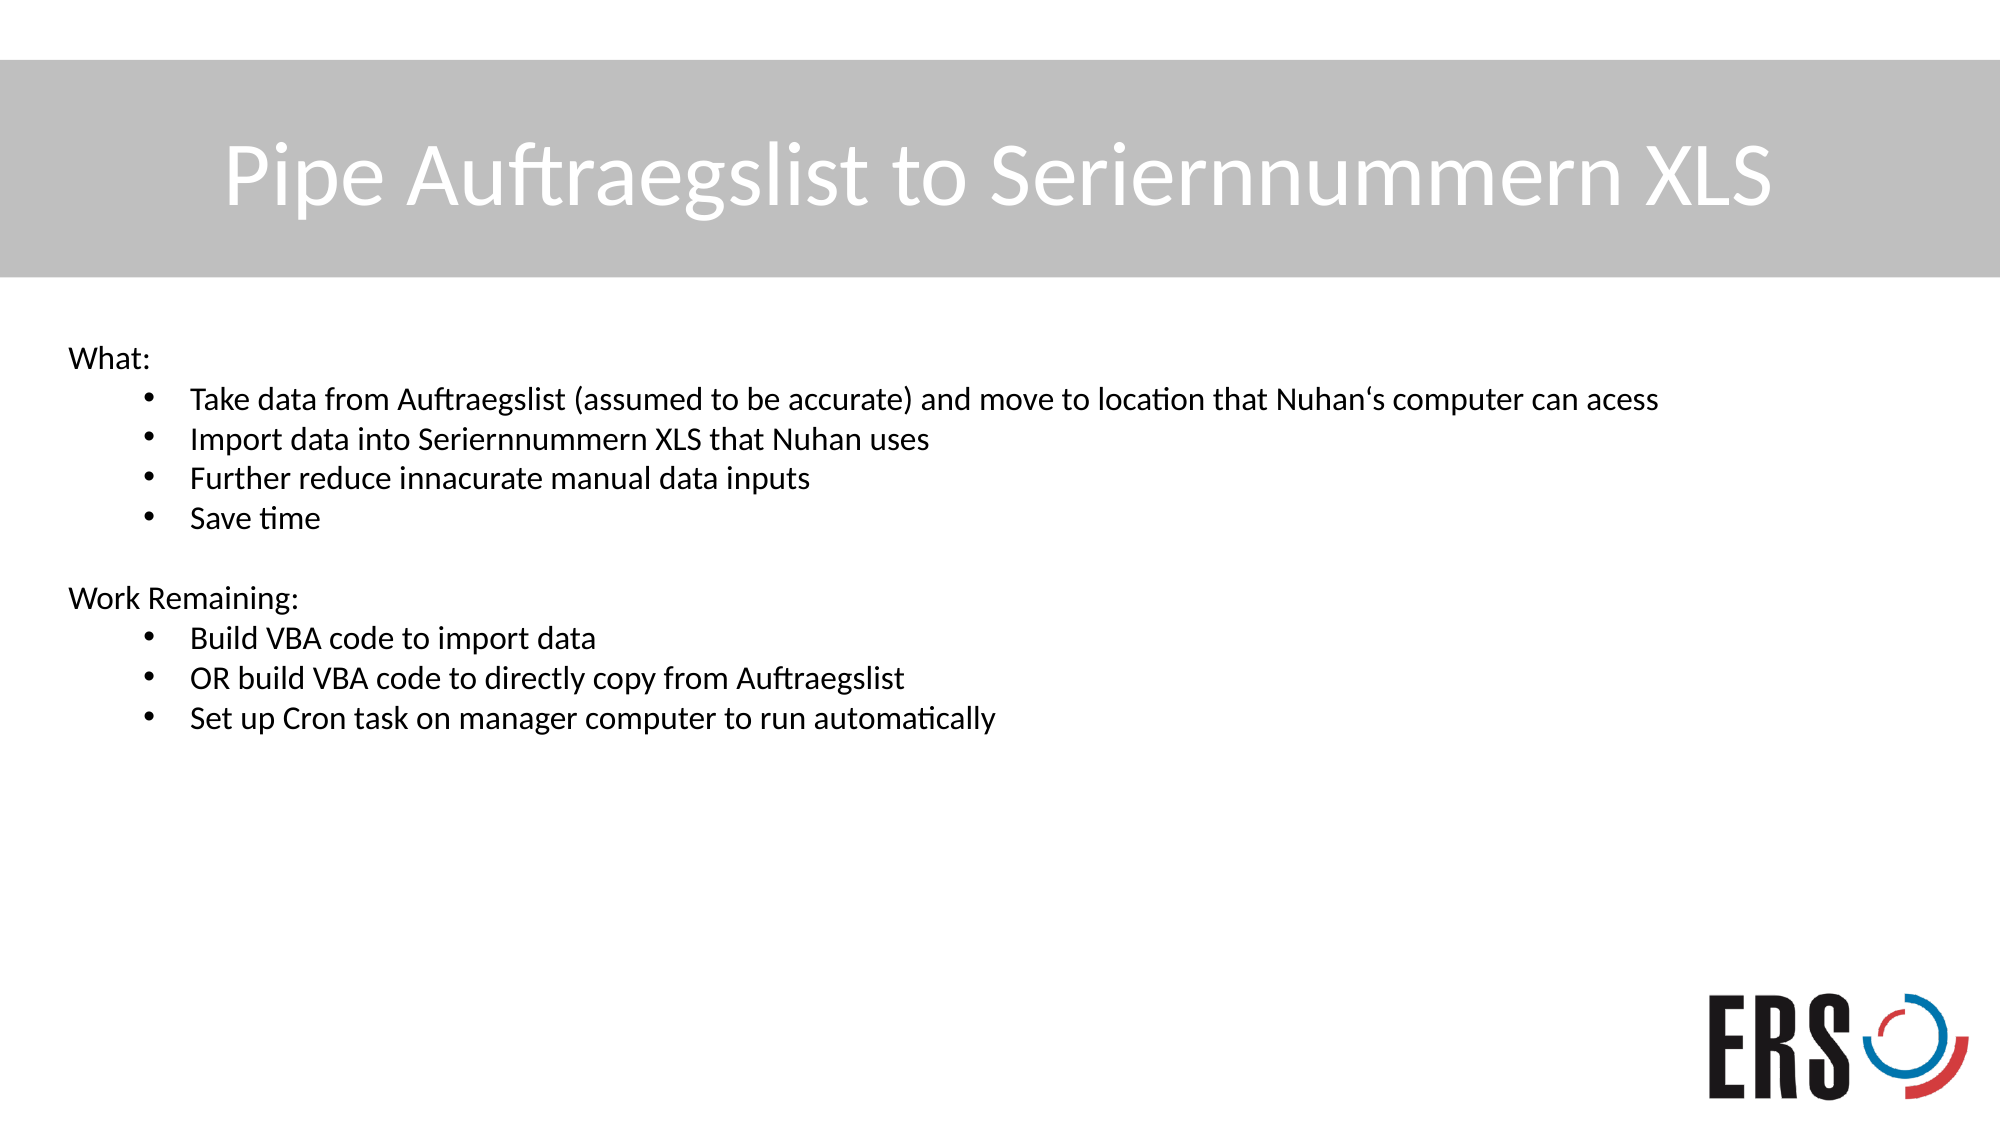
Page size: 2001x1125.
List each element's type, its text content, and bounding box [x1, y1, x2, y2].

text_box What: Take data from Auftraegslist (assumed to be accurate) and move to location that Nuhan‘s computer can acess Import data into Seriernnummern XLS that Nuhan uses Further reduce innacurate manual data inputs Save time Work Remaining: Build VBA code to import data OR build VBA code to directly copy from Auftraegslist Set up Cron task on manager computer to run automatically [53, 329, 1916, 784]
picture [1697, 982, 1980, 1112]
title Pipe Auftraegslist to Seriernnummern XLS [0, 59, 2000, 278]
